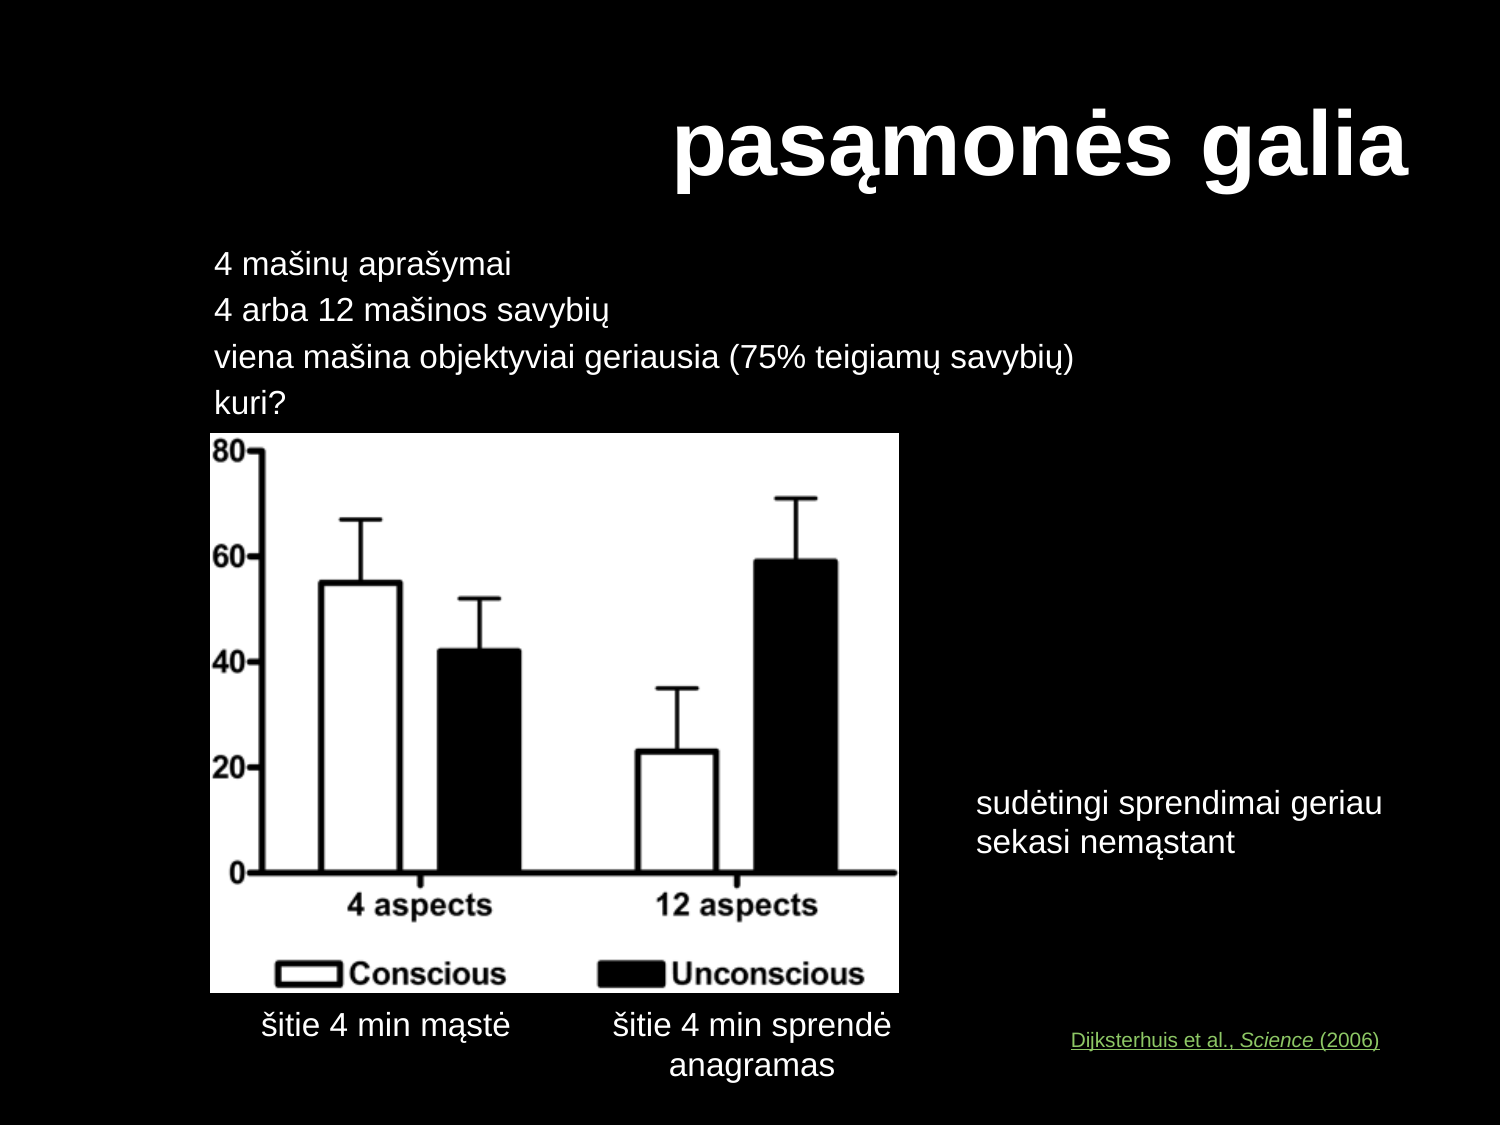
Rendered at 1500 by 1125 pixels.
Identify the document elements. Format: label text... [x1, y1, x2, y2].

text_box 4 mašinų aprašymai 4 arba 12 mašinos savybių viena mašina objektyviai geriausia (75% teigiamų savybių) kuri? [199, 234, 1172, 446]
text_box Dijksterhuis et al., Science (2006) [1042, 1019, 1395, 1067]
text_box šitie 4 min sprendė anagramas [597, 996, 926, 1102]
text_box šitie 4 min mąstė [246, 1000, 528, 1055]
title pasąmonės galia [75, 45, 1425, 233]
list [210, 433, 899, 994]
text_box sudėtingi sprendimai geriau sekasi nemąstant [960, 773, 1418, 879]
